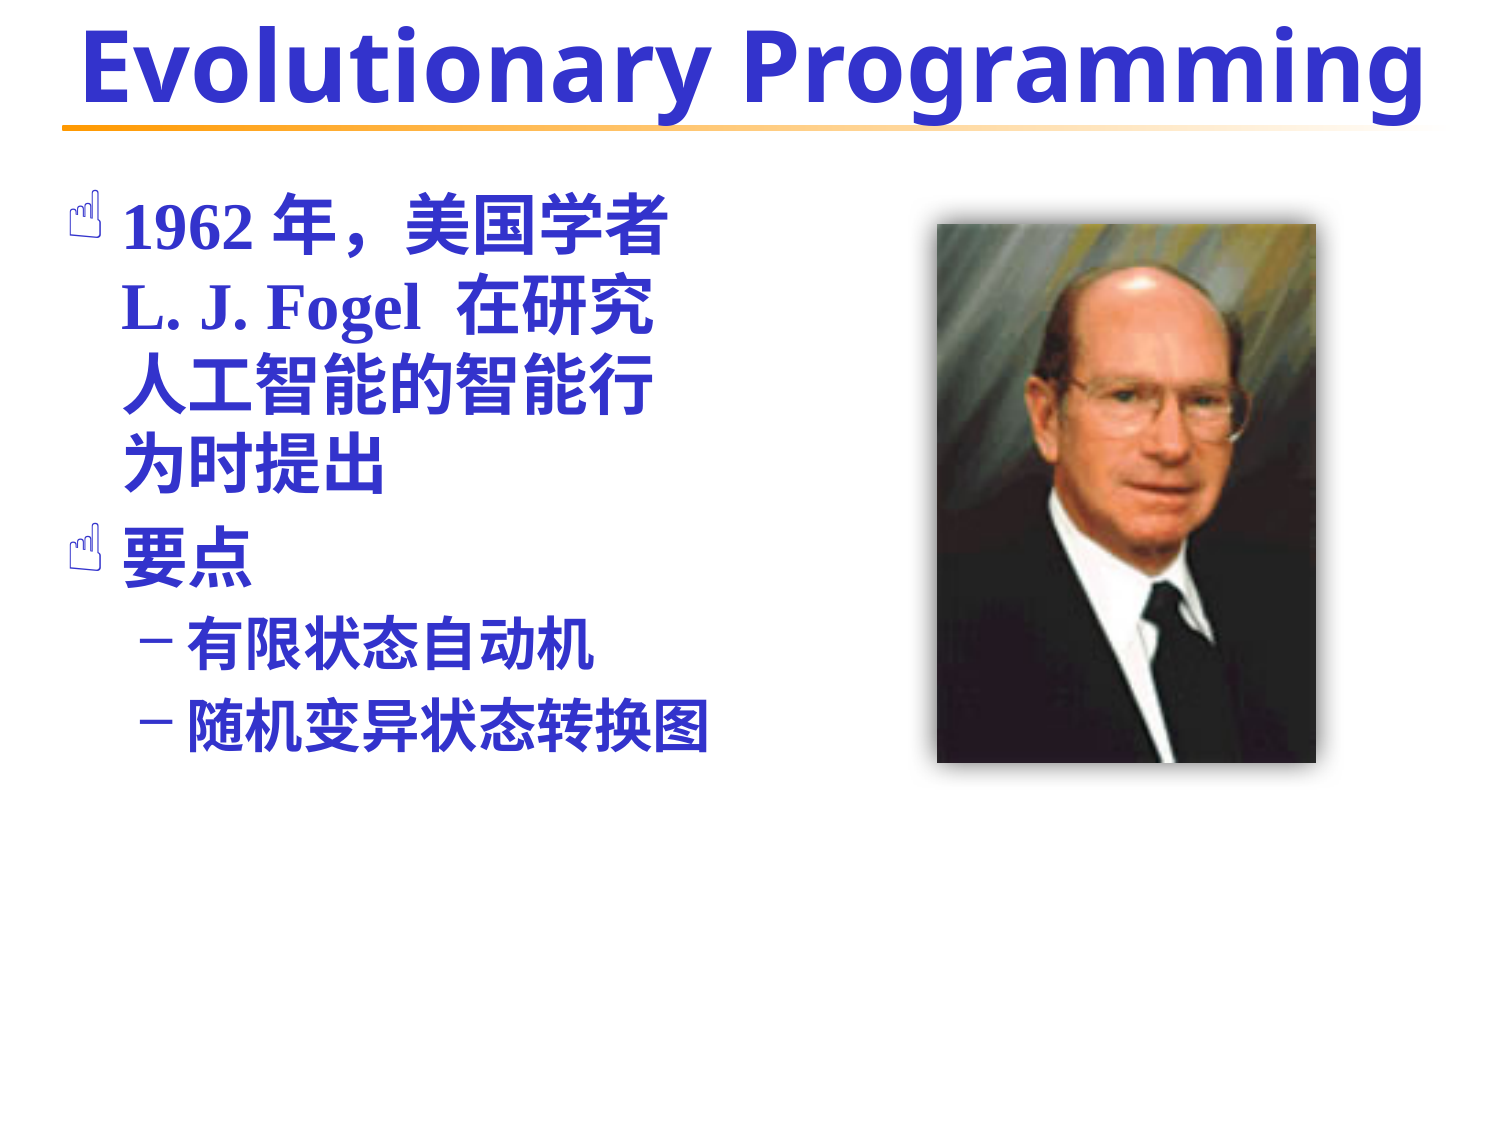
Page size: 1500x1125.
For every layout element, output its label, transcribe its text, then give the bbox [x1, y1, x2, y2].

list 1962年，美国学者 L. J. Fogel 在研究 人工智能的智能行 为时提出 要点 有限状态自动机 随机变异状态转换图 [50, 174, 1450, 1088]
title Evolutionary Programming [62, 0, 1500, 125]
picture [937, 224, 1317, 763]
